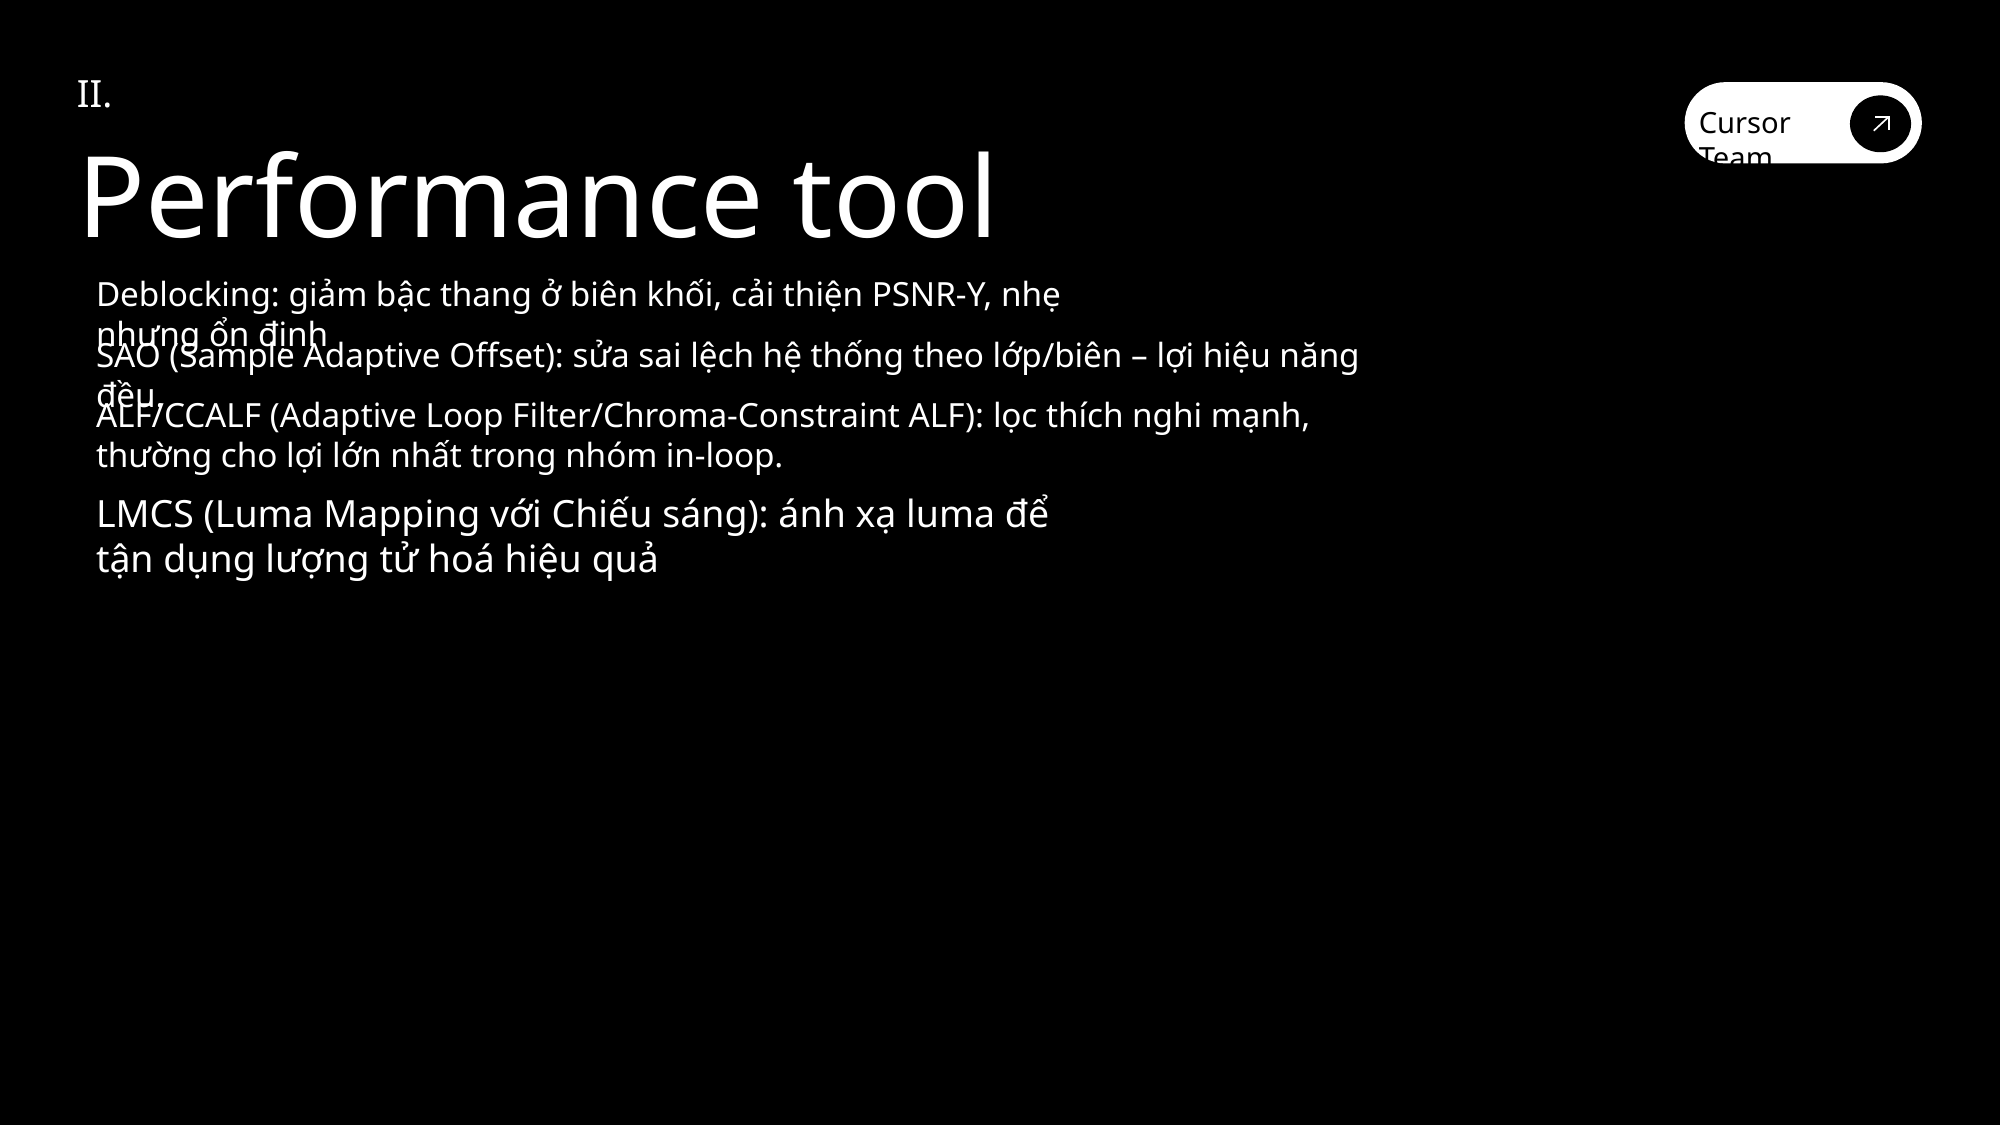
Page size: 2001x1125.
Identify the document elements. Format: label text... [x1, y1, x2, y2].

text_box LMCS (Luma Mapping với Chiếu sáng): ánh xạ luma để tận dụng lượng tử hoá hiệu quả [81, 482, 1082, 588]
text_box Performance tool [62, 117, 1410, 268]
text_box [1684, 82, 1922, 164]
text_box II. [62, 62, 344, 122]
text_box Deblocking: giảm bậc thang ở biên khối, cải thiện PSNR-Y, nhẹ nhưng ổn định [81, 265, 1184, 326]
text_box SAO (Sample Adaptive Offset): sửa sai lệch hệ thống theo lớp/biên – lợi hiệu năng đều. [81, 326, 1438, 386]
text_box ALF/CCALF (Adaptive Loop Filter/Chroma‑Constraint ALF): lọc thích nghi mạnh, thường cho lợi lớn nhất trong nhóm in‑loop. [81, 386, 1438, 482]
